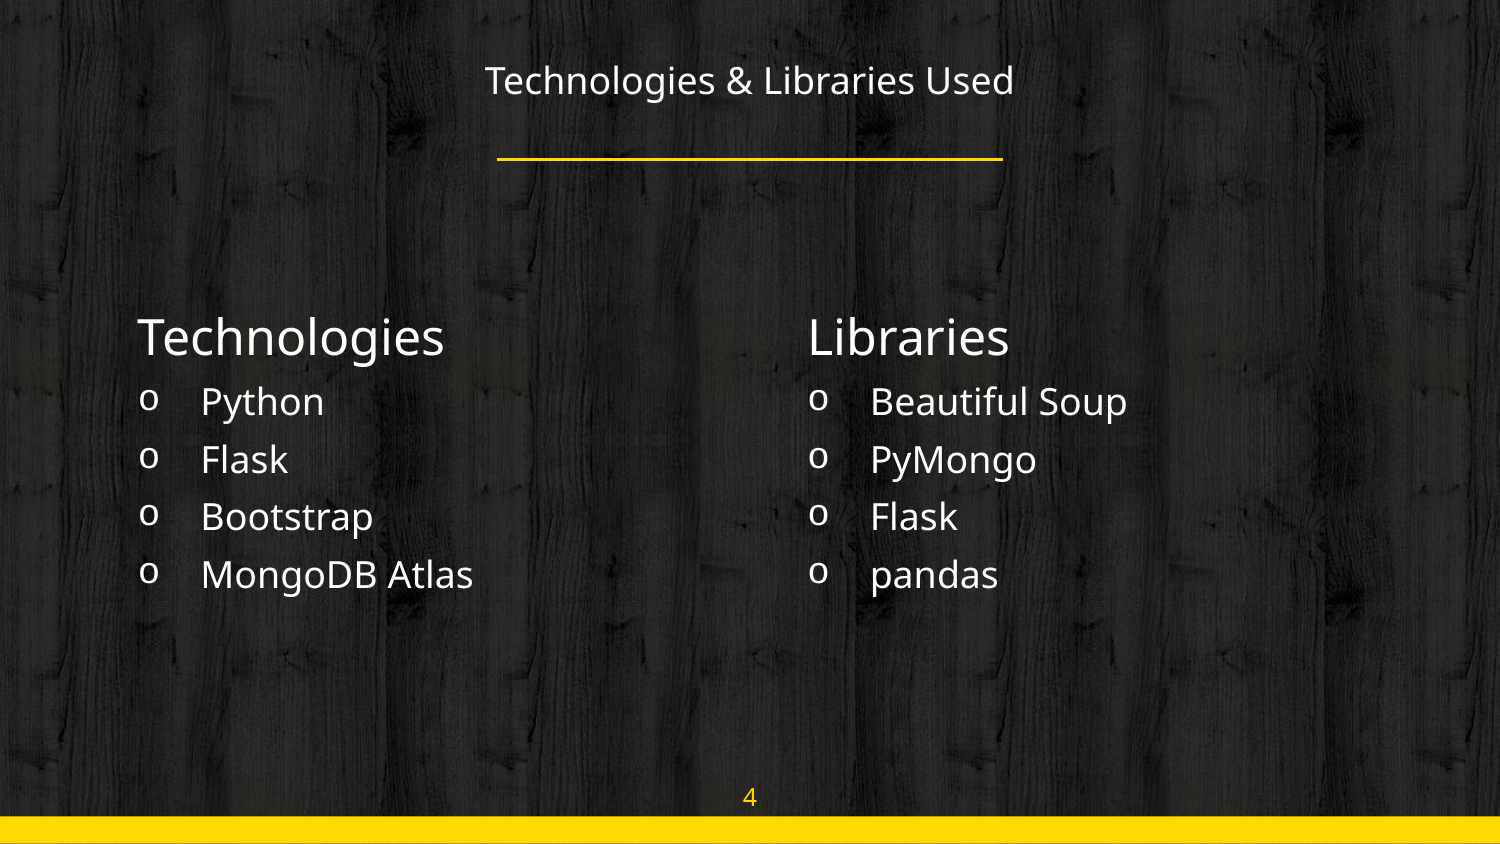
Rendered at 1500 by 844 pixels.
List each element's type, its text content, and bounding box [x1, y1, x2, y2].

title Technologies & Libraries Used [75, 0, 1425, 160]
picture [0, 0, 1500, 816]
list Technologies Python Flask Bootstrap MongoDB Atlas [110, 290, 699, 636]
list Libraries Beautiful Soup PyMongo Flask pandas [779, 290, 1368, 643]
slide_number 4 [705, 766, 795, 832]
